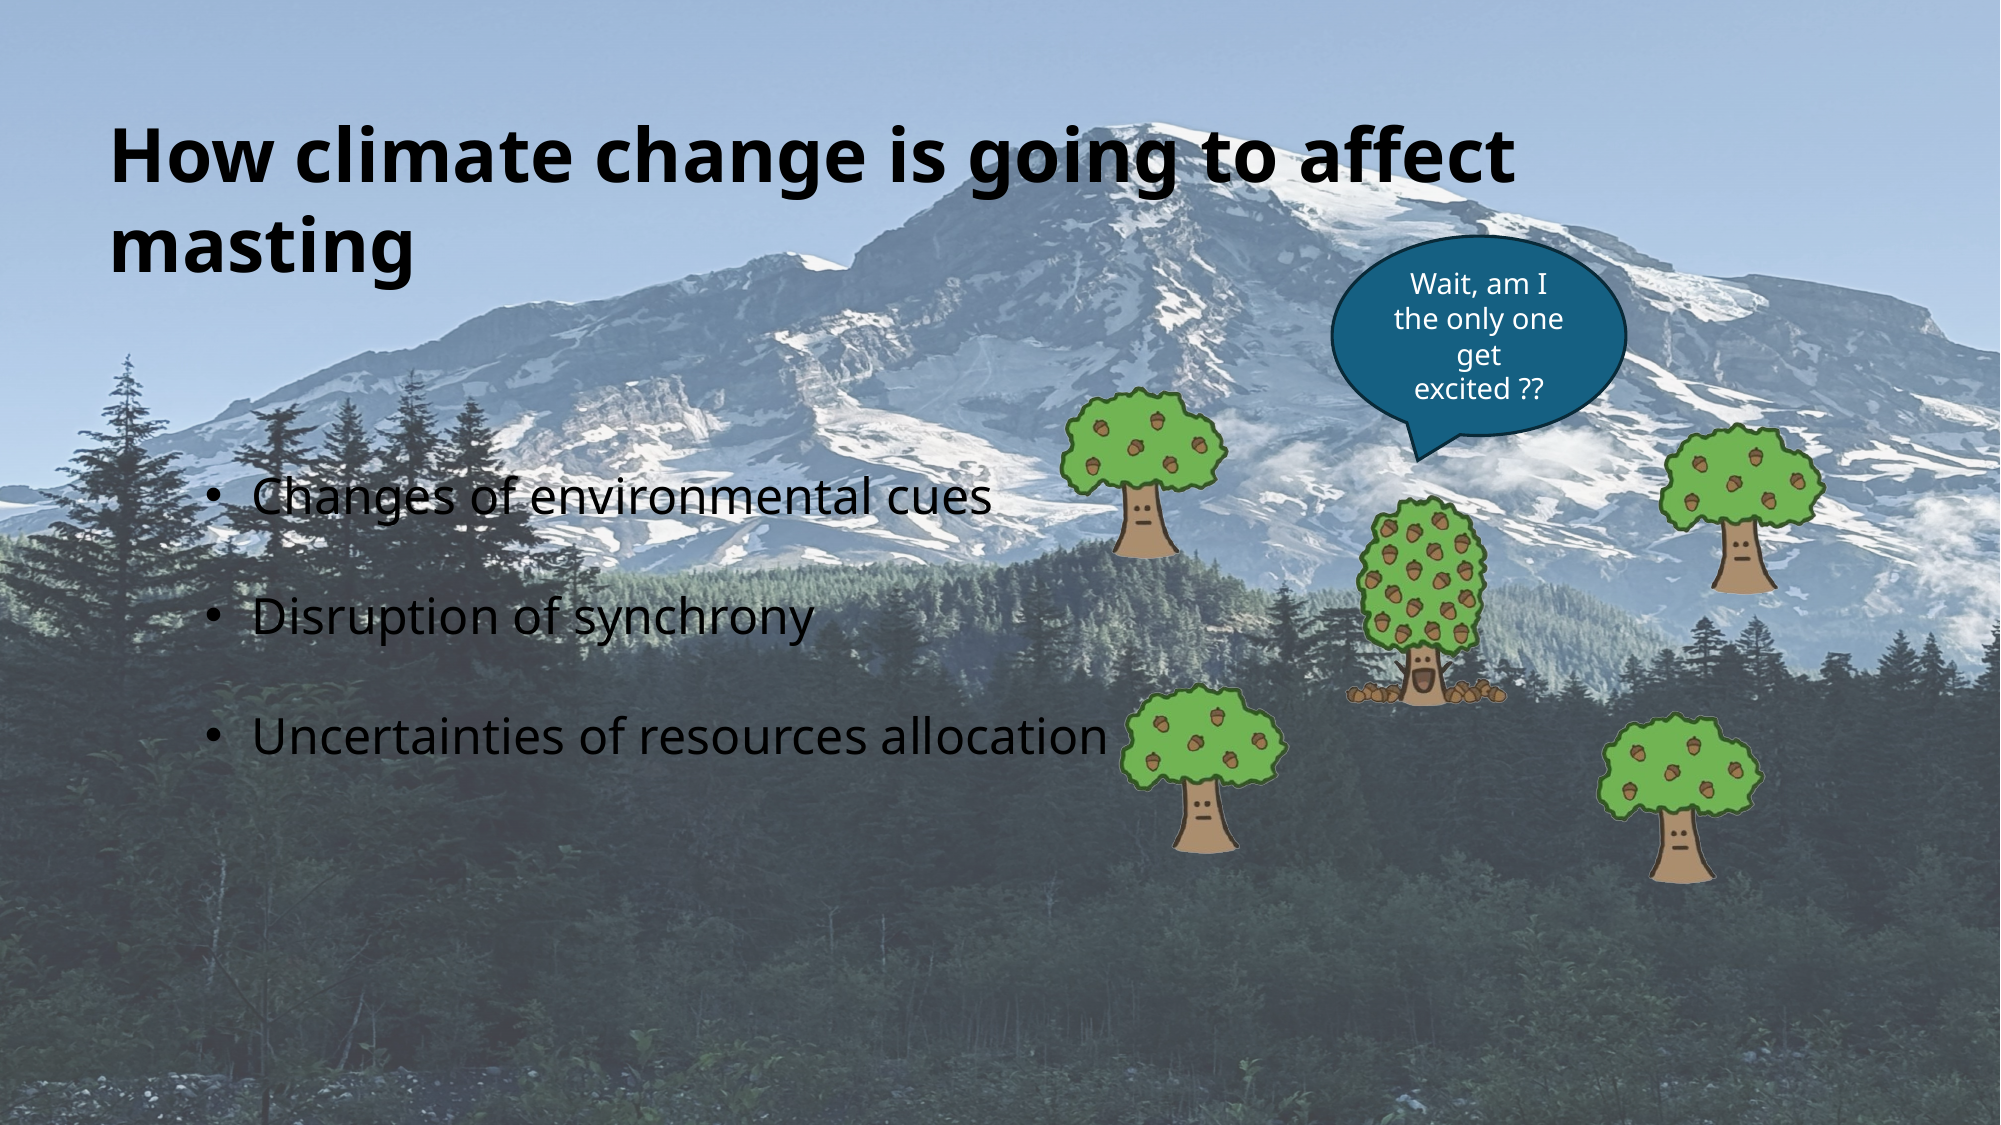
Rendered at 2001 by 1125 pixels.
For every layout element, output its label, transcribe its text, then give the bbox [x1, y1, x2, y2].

picture [1116, 676, 1294, 859]
picture [1315, 485, 1524, 707]
picture [1056, 381, 1233, 563]
text_box Wait, am I the only one get excited ?? [1330, 234, 1628, 463]
text_box How climate change is going to affect masting [94, 99, 1831, 295]
picture [1654, 417, 1832, 600]
text_box Environmental conditions [0, 0, 2000, 1125]
text_box Changes of environmental cues Disruption of synchrony Uncertainties of resources allocation [190, 456, 1413, 772]
picture [1592, 706, 1770, 889]
